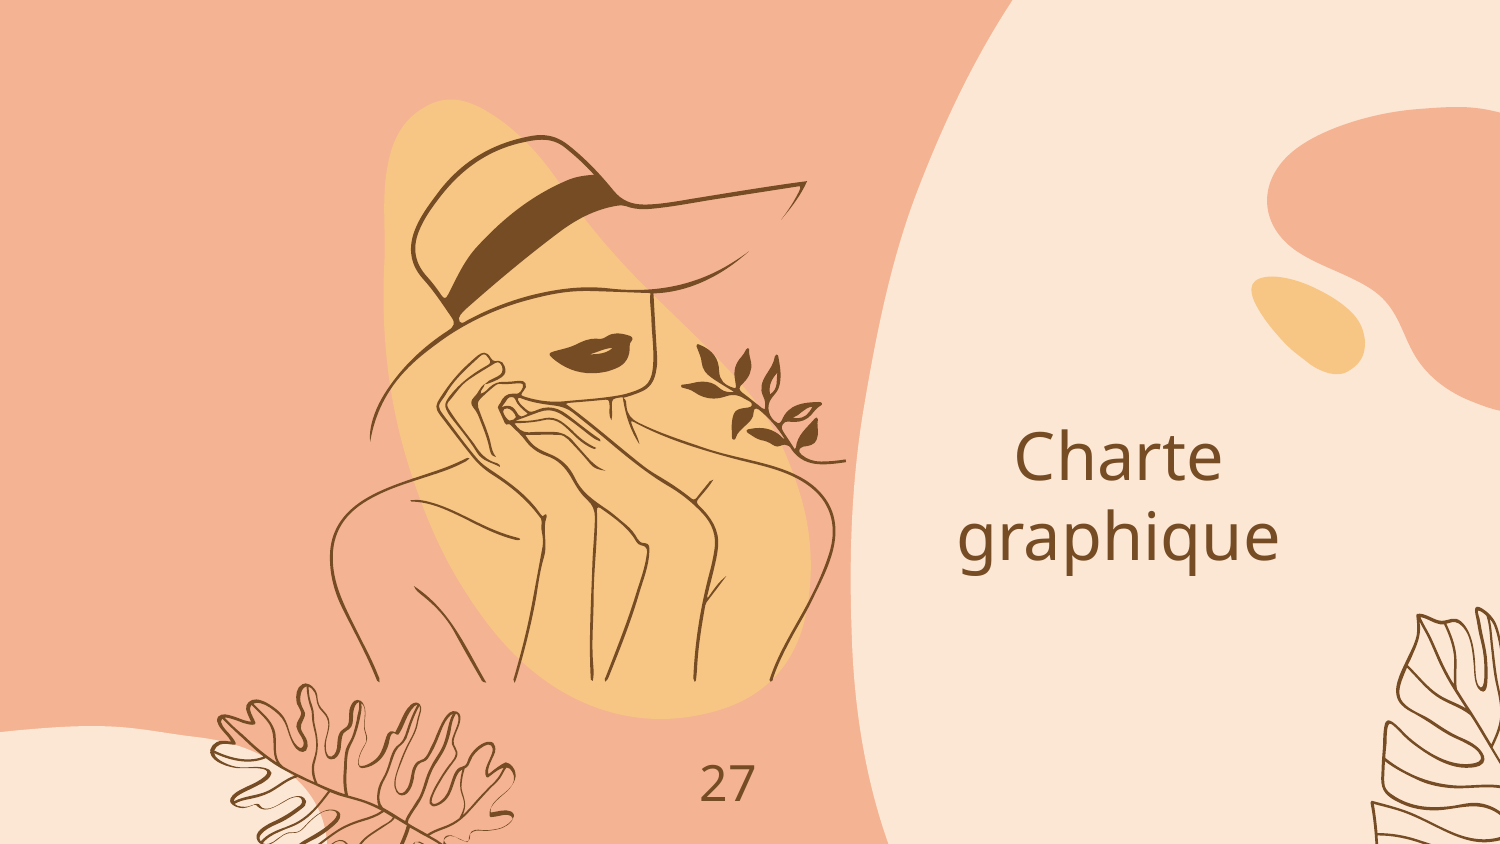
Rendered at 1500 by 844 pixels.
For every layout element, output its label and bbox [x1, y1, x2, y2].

text_box [680, 0, 1500, 844]
text_box [329, 99, 847, 720]
